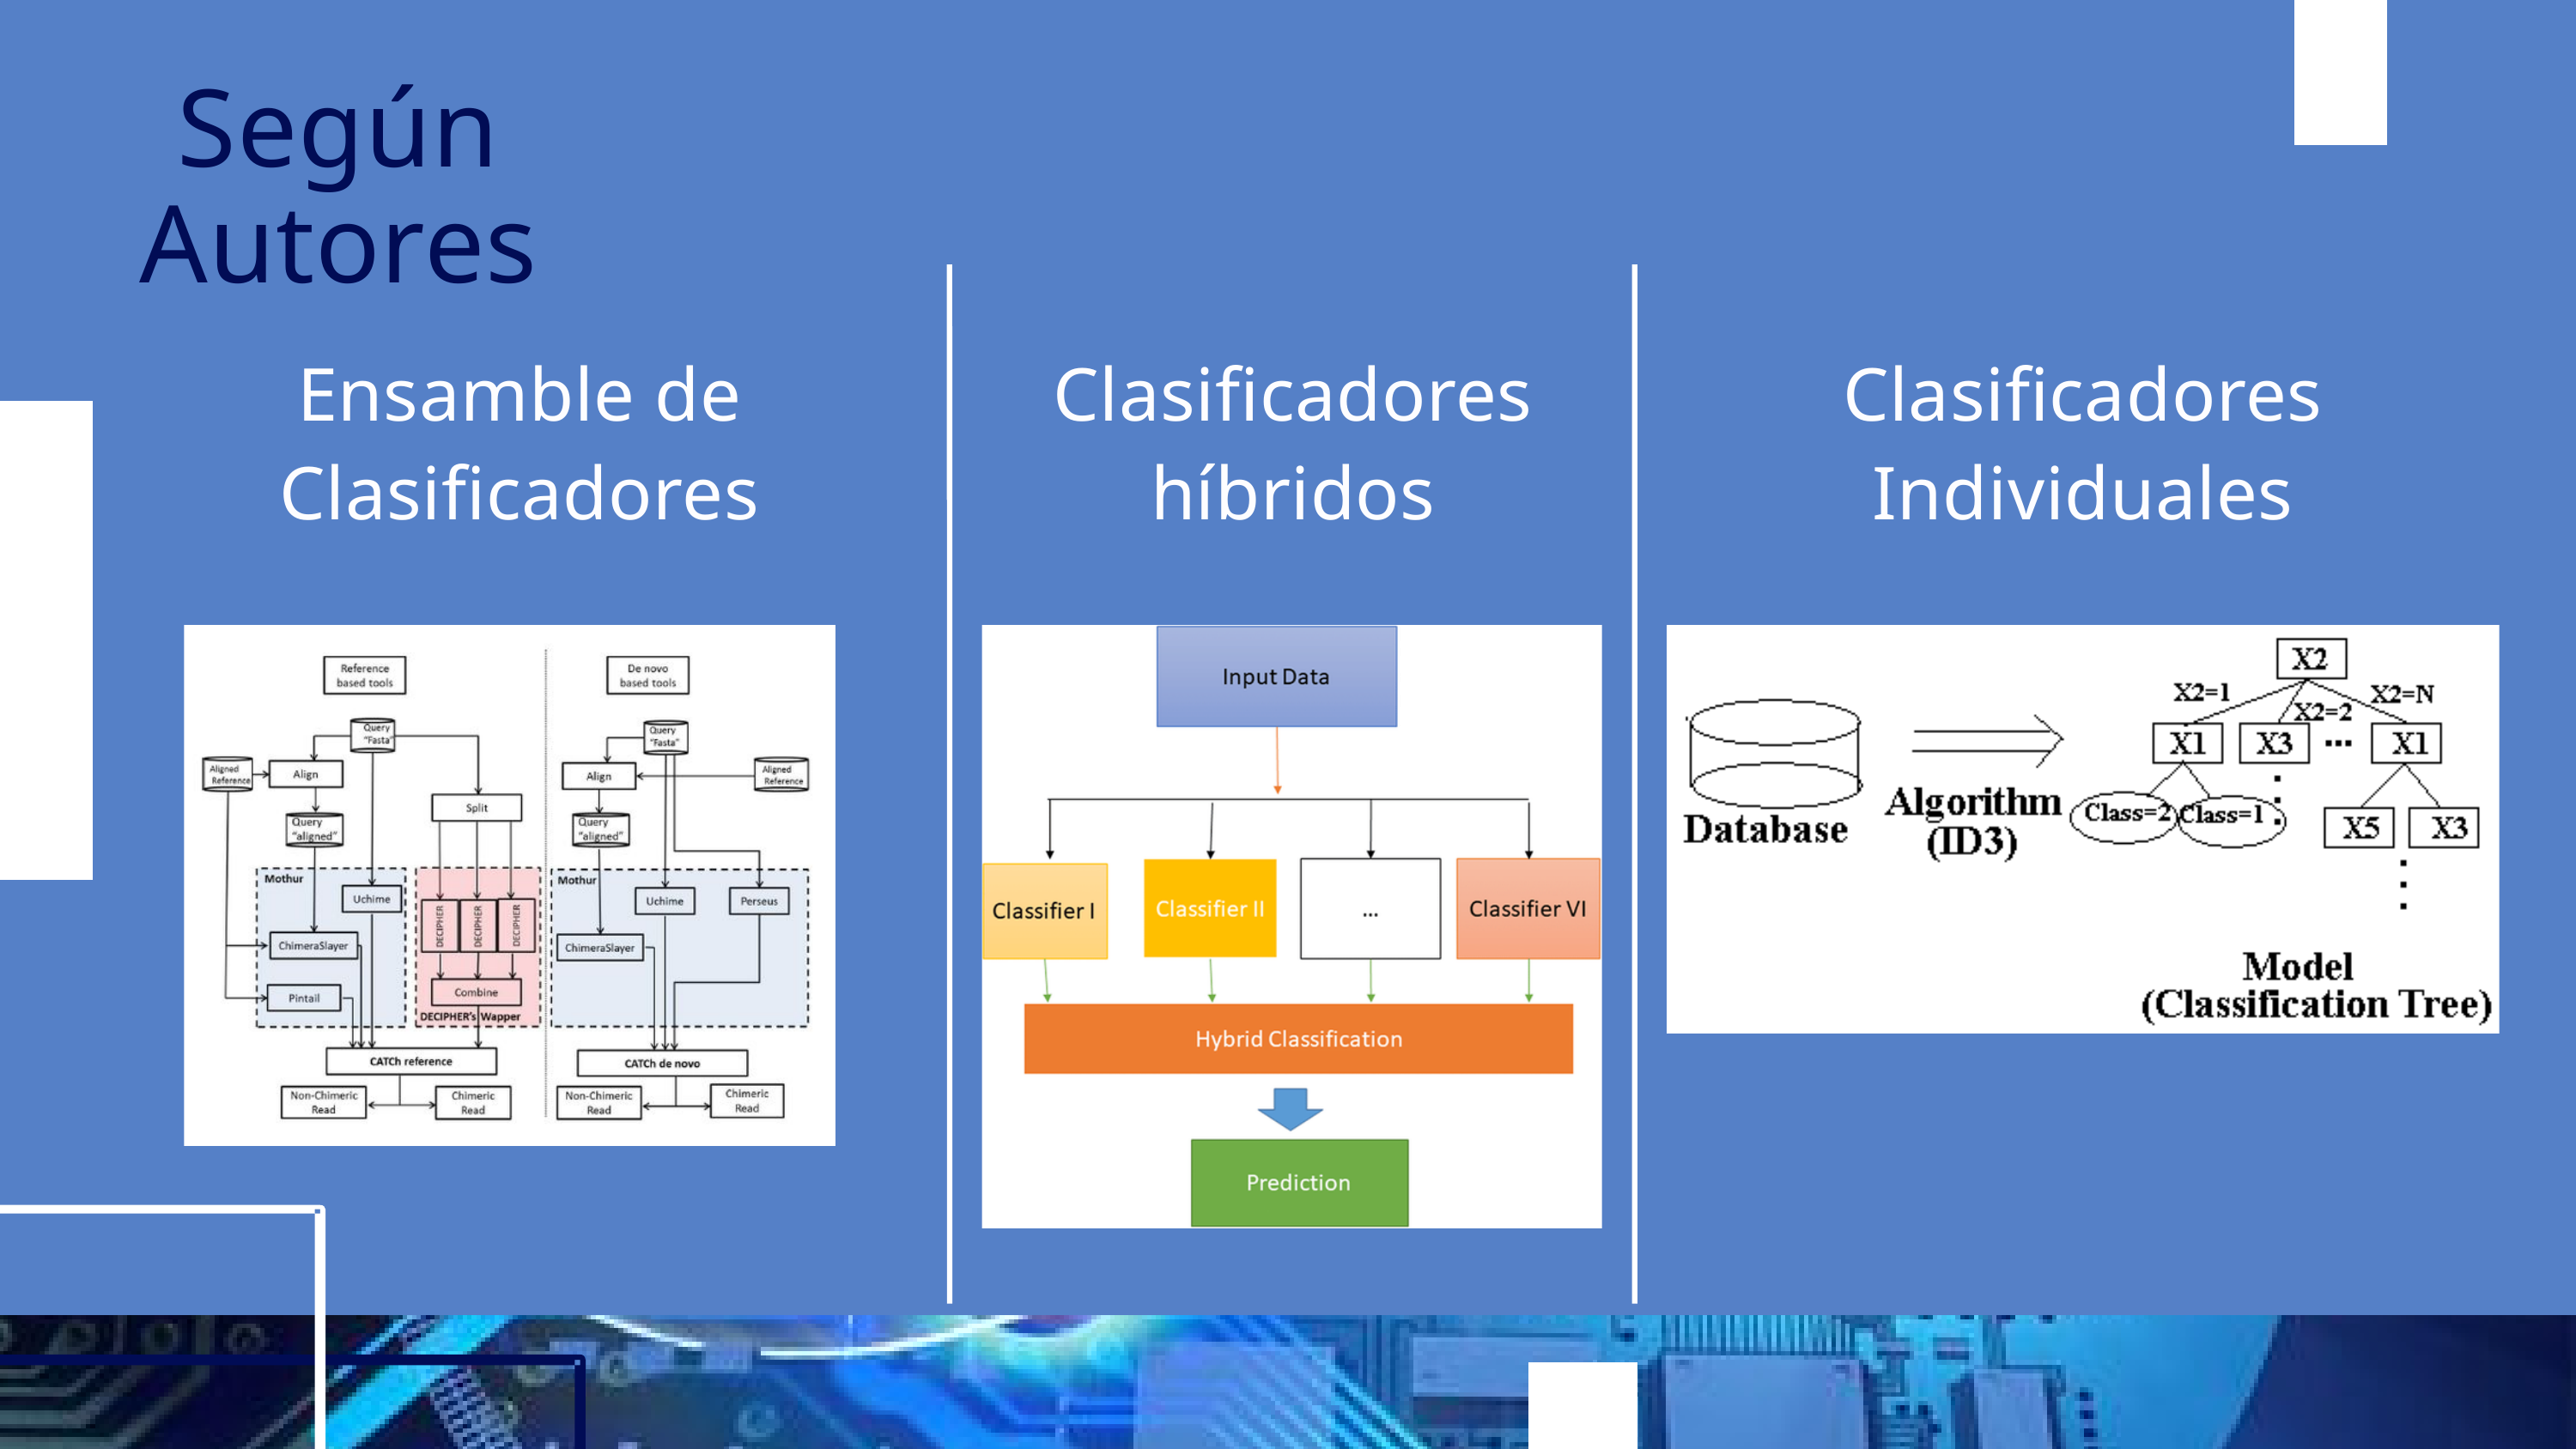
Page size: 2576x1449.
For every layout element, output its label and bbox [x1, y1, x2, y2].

text_box [0, 1248, 369, 1449]
text_box [1528, 1361, 1637, 1449]
text_box [82, 1133, 366, 1246]
text_box [2293, 0, 2388, 145]
text_box [0, 400, 94, 881]
text_box [0, 0, 2576, 1449]
